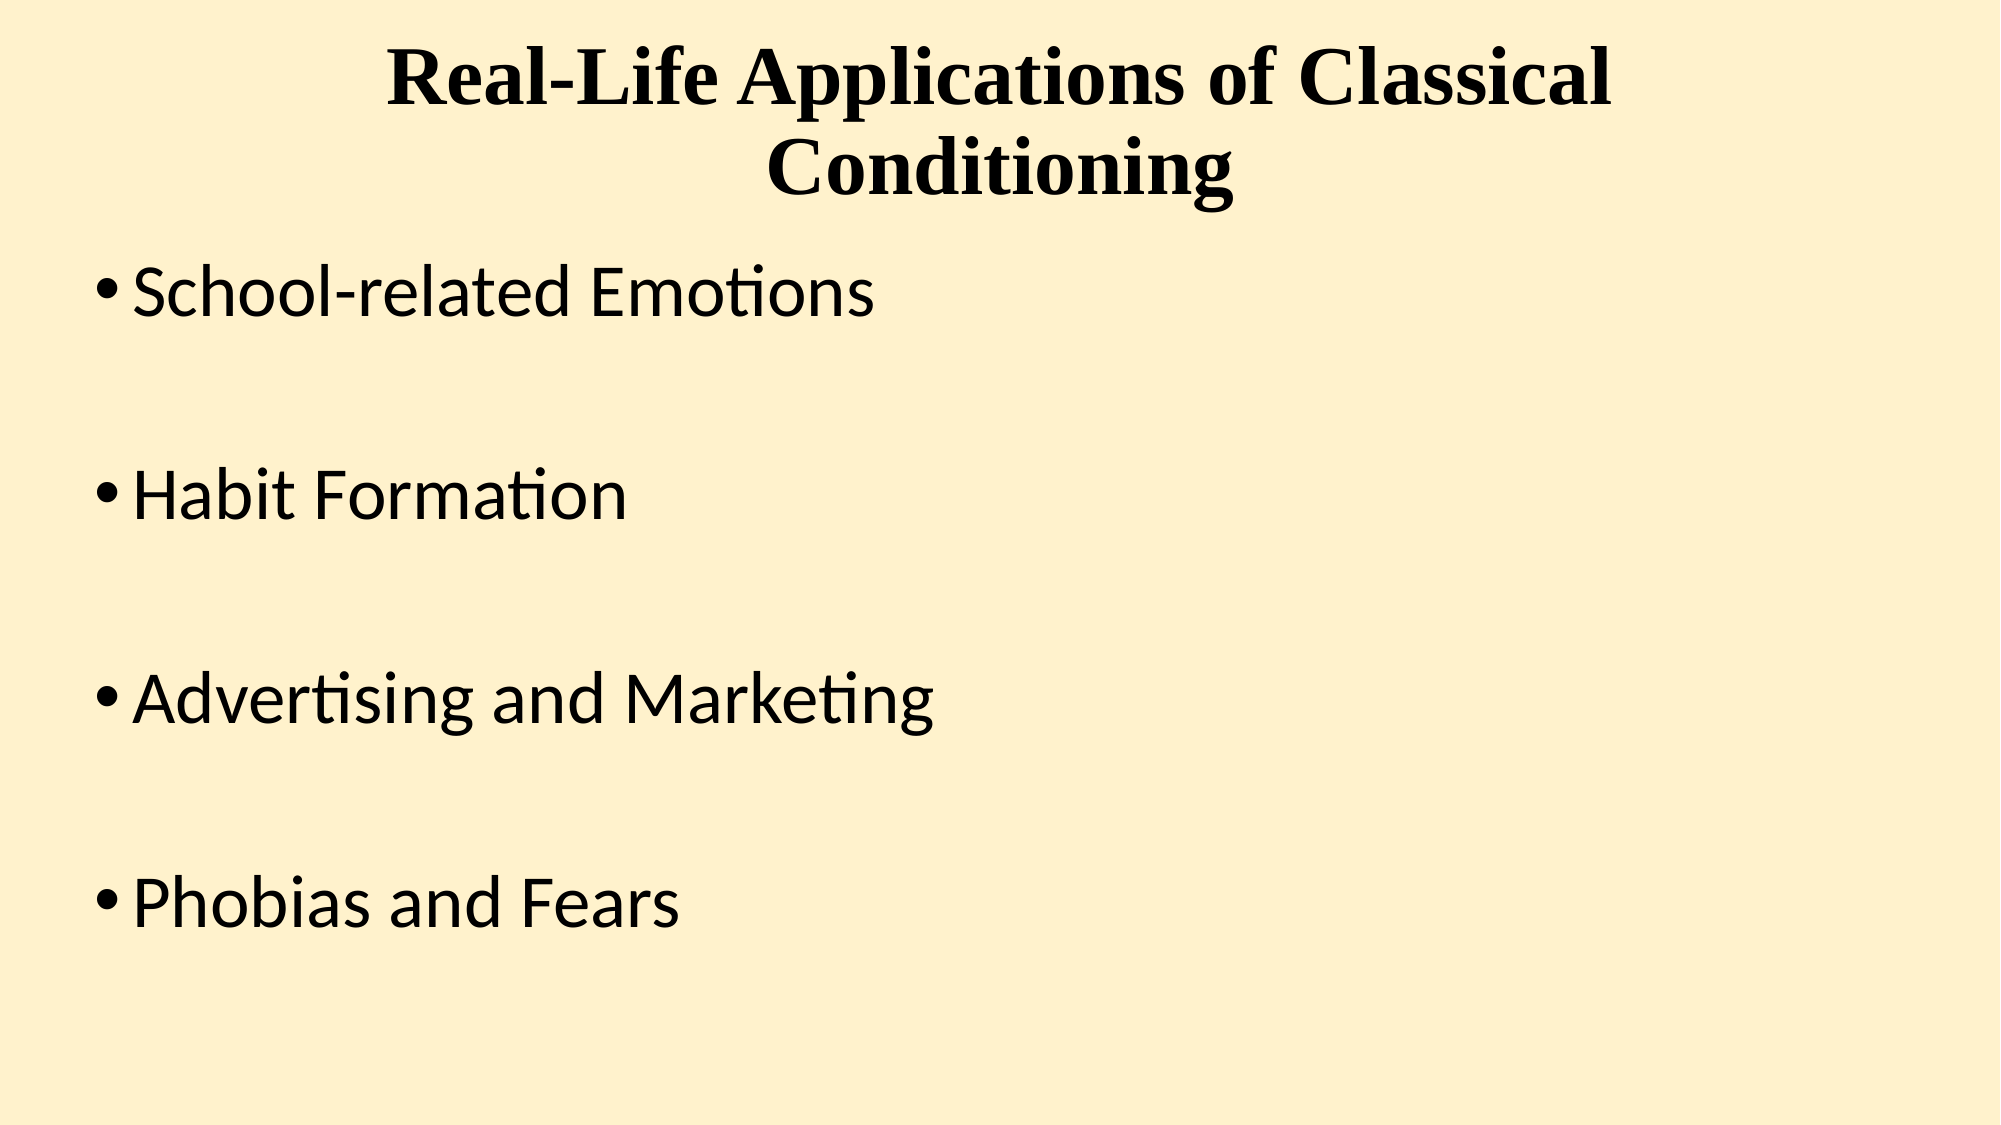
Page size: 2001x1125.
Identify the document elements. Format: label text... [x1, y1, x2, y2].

list School-related Emotions Habit Formation Advertising and Marketing Phobias and Fears [79, 244, 1921, 1048]
title Real-Life Applications of Classical Conditioning [137, 24, 1863, 221]
